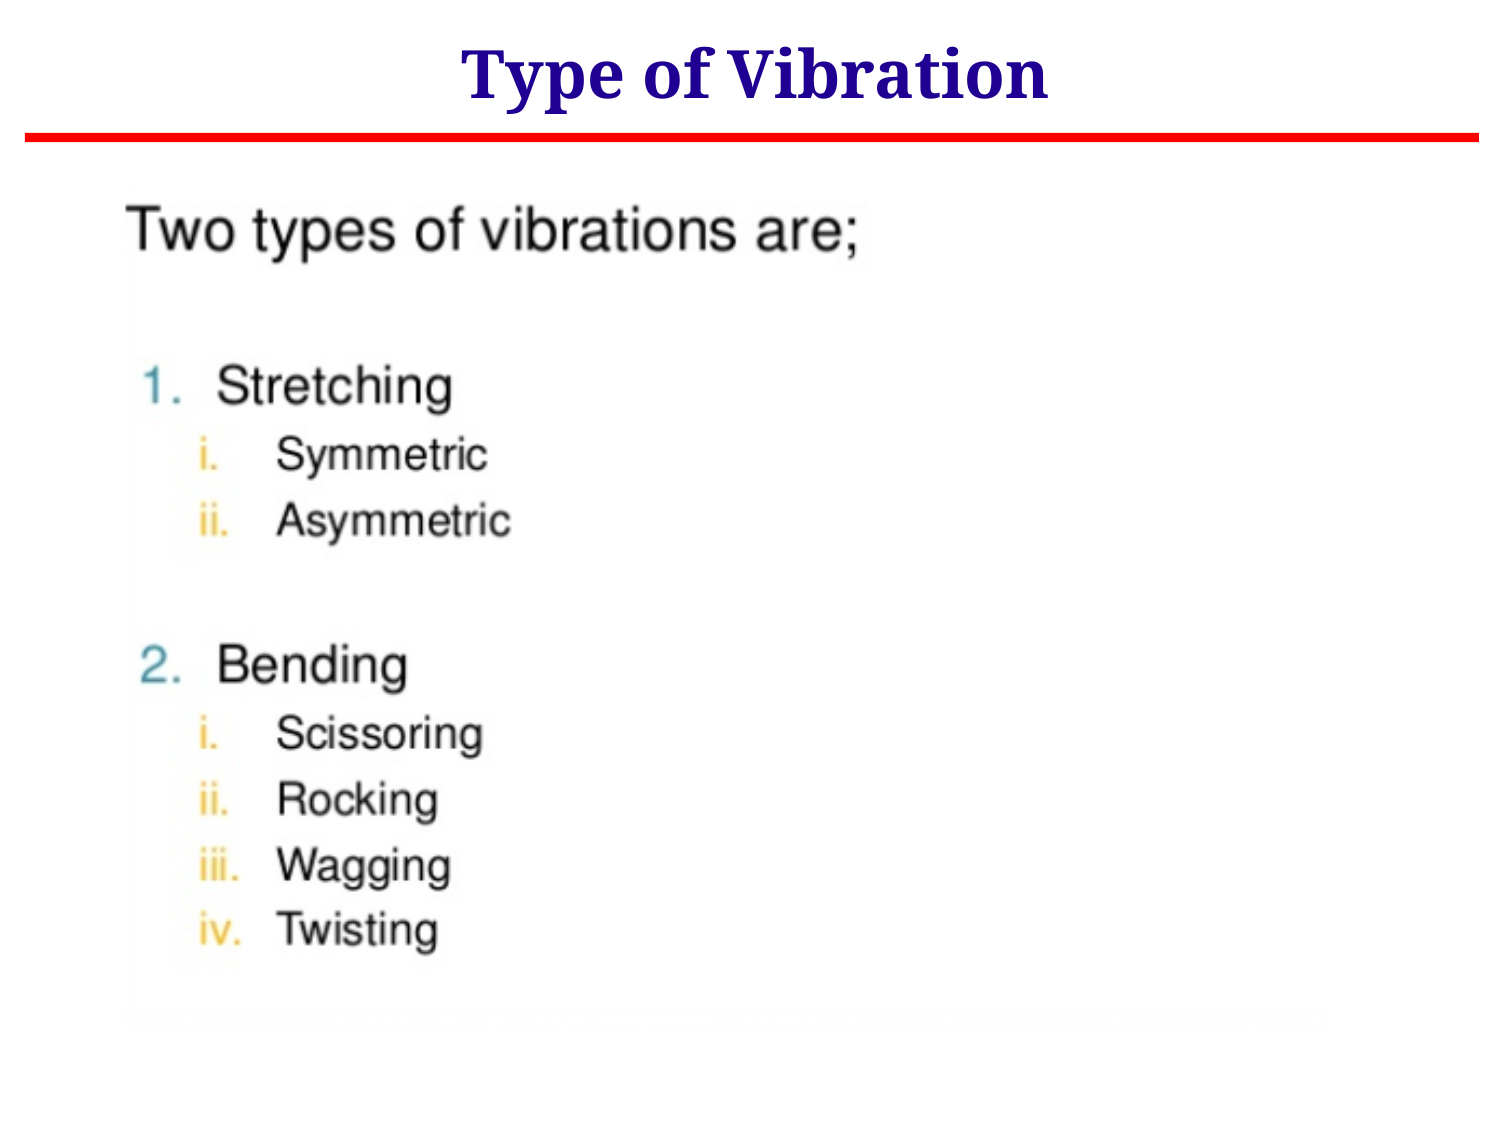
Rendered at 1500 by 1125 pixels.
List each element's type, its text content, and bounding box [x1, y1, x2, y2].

text_box Type of Vibration [12, 24, 1500, 120]
picture [124, 187, 1326, 1028]
